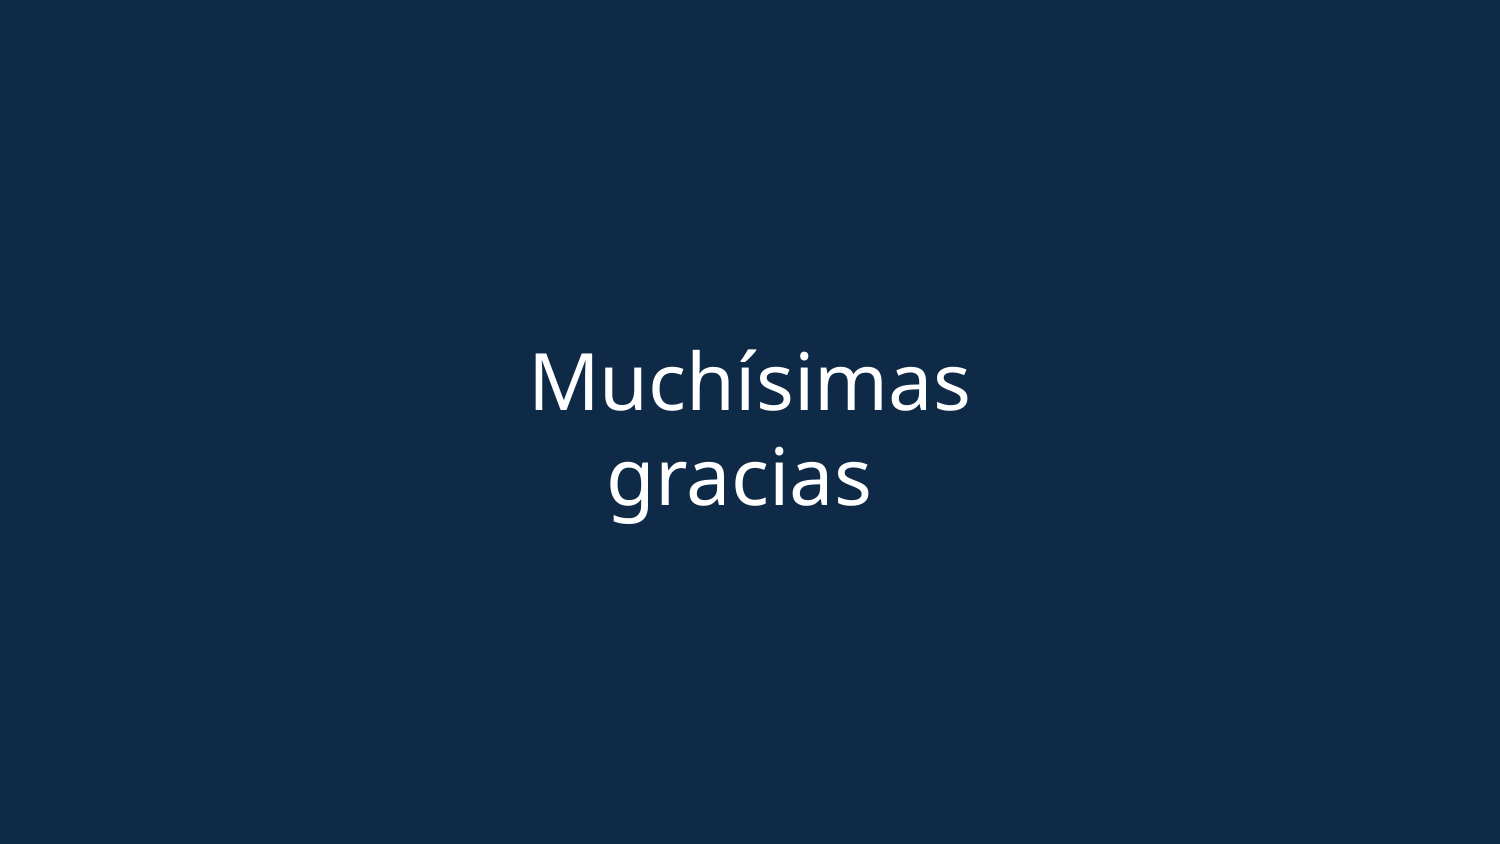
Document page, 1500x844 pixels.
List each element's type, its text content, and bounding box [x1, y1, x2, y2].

text_box Muchísimas gracias [411, 315, 1089, 528]
